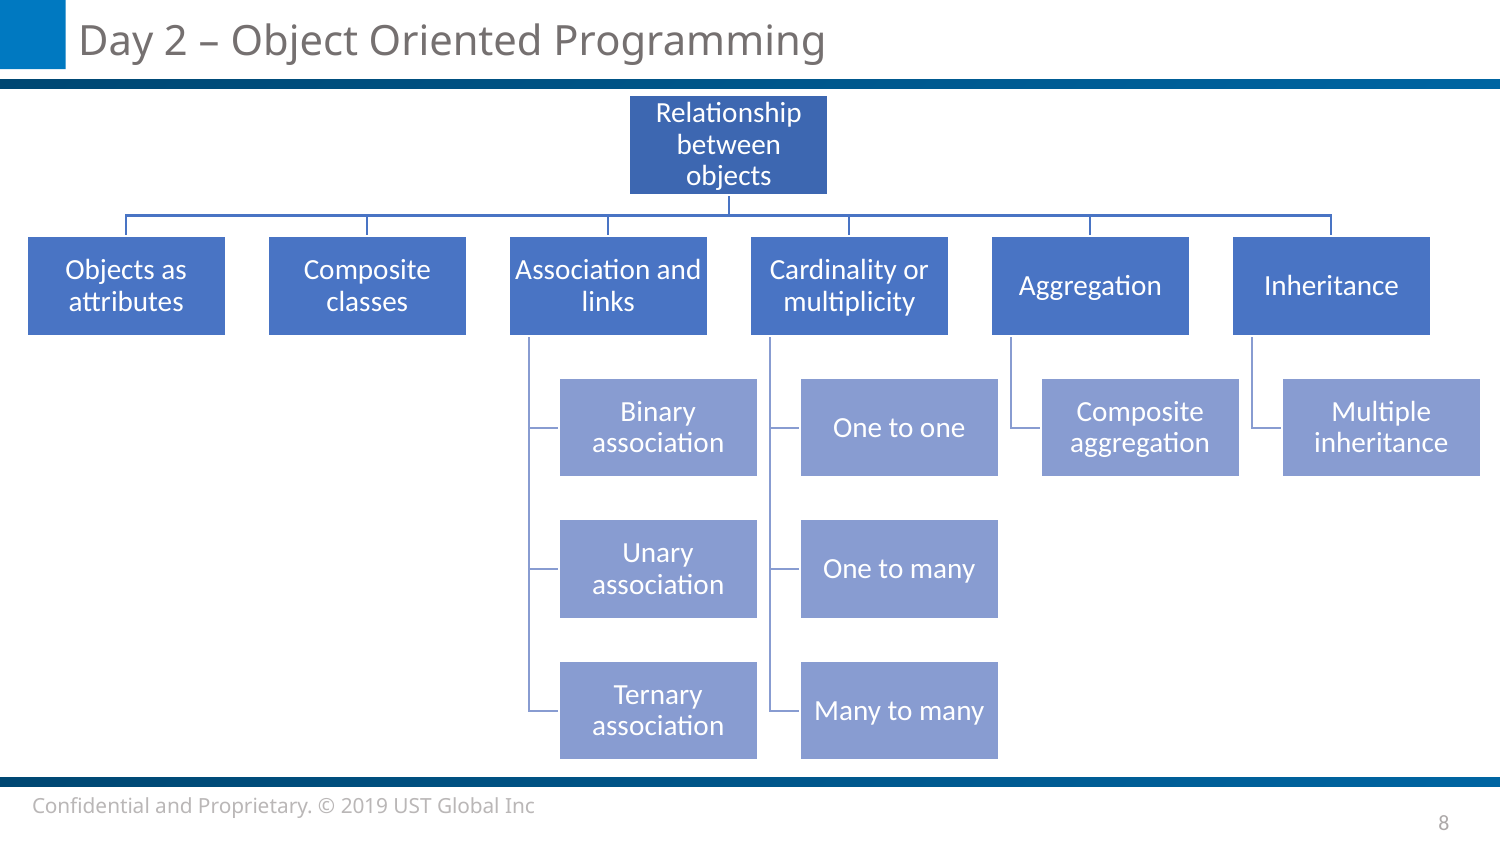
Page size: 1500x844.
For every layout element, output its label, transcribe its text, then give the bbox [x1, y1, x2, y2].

text_box [0, 777, 1500, 787]
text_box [26, 77, 1482, 778]
title Day 2 – Object Oriented Programming [78, 13, 1453, 65]
text_box [1482, 79, 1500, 89]
text_box [0, 79, 26, 89]
